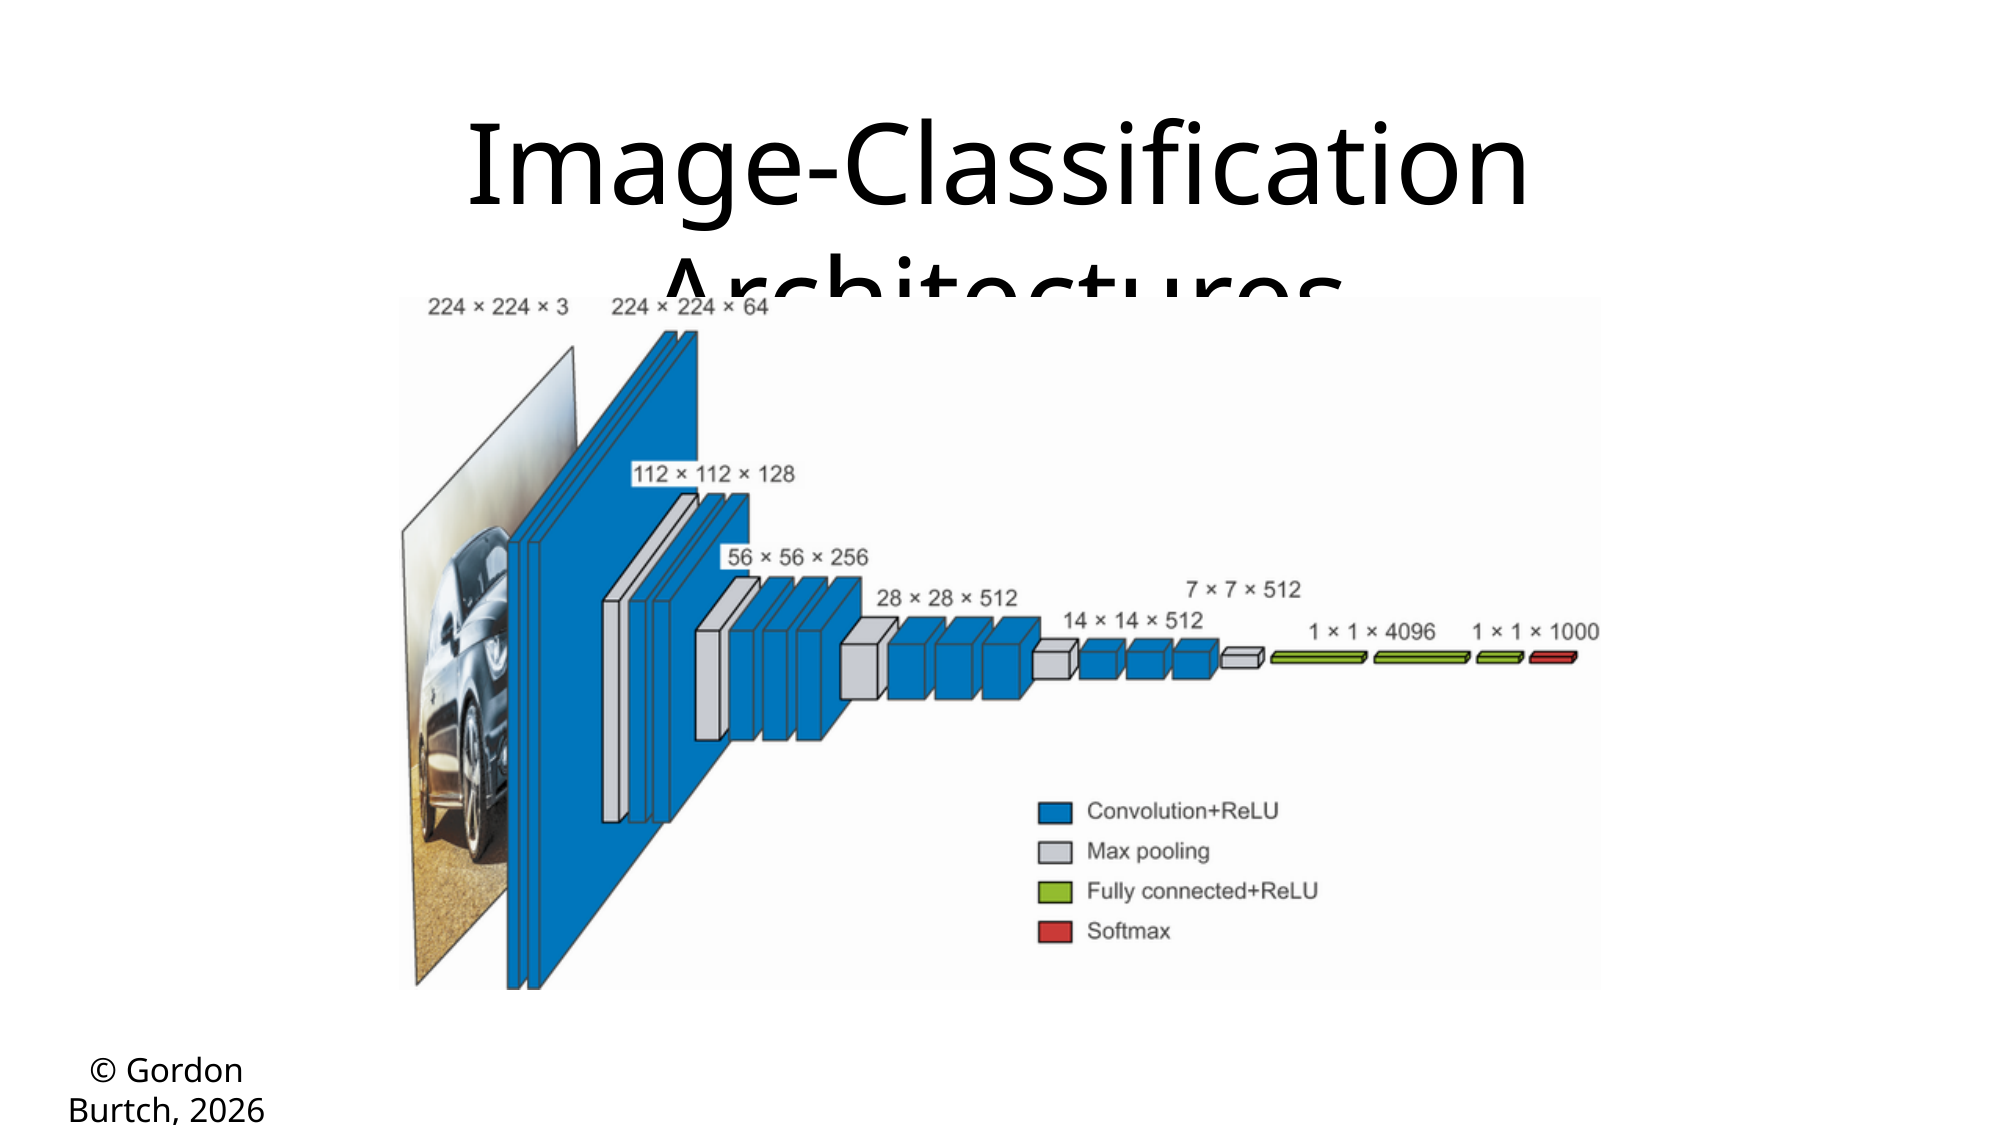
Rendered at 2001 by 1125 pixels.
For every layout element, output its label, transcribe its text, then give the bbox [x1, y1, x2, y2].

picture [399, 297, 1601, 990]
text_box Image-Classification Architectures [374, 85, 1626, 370]
